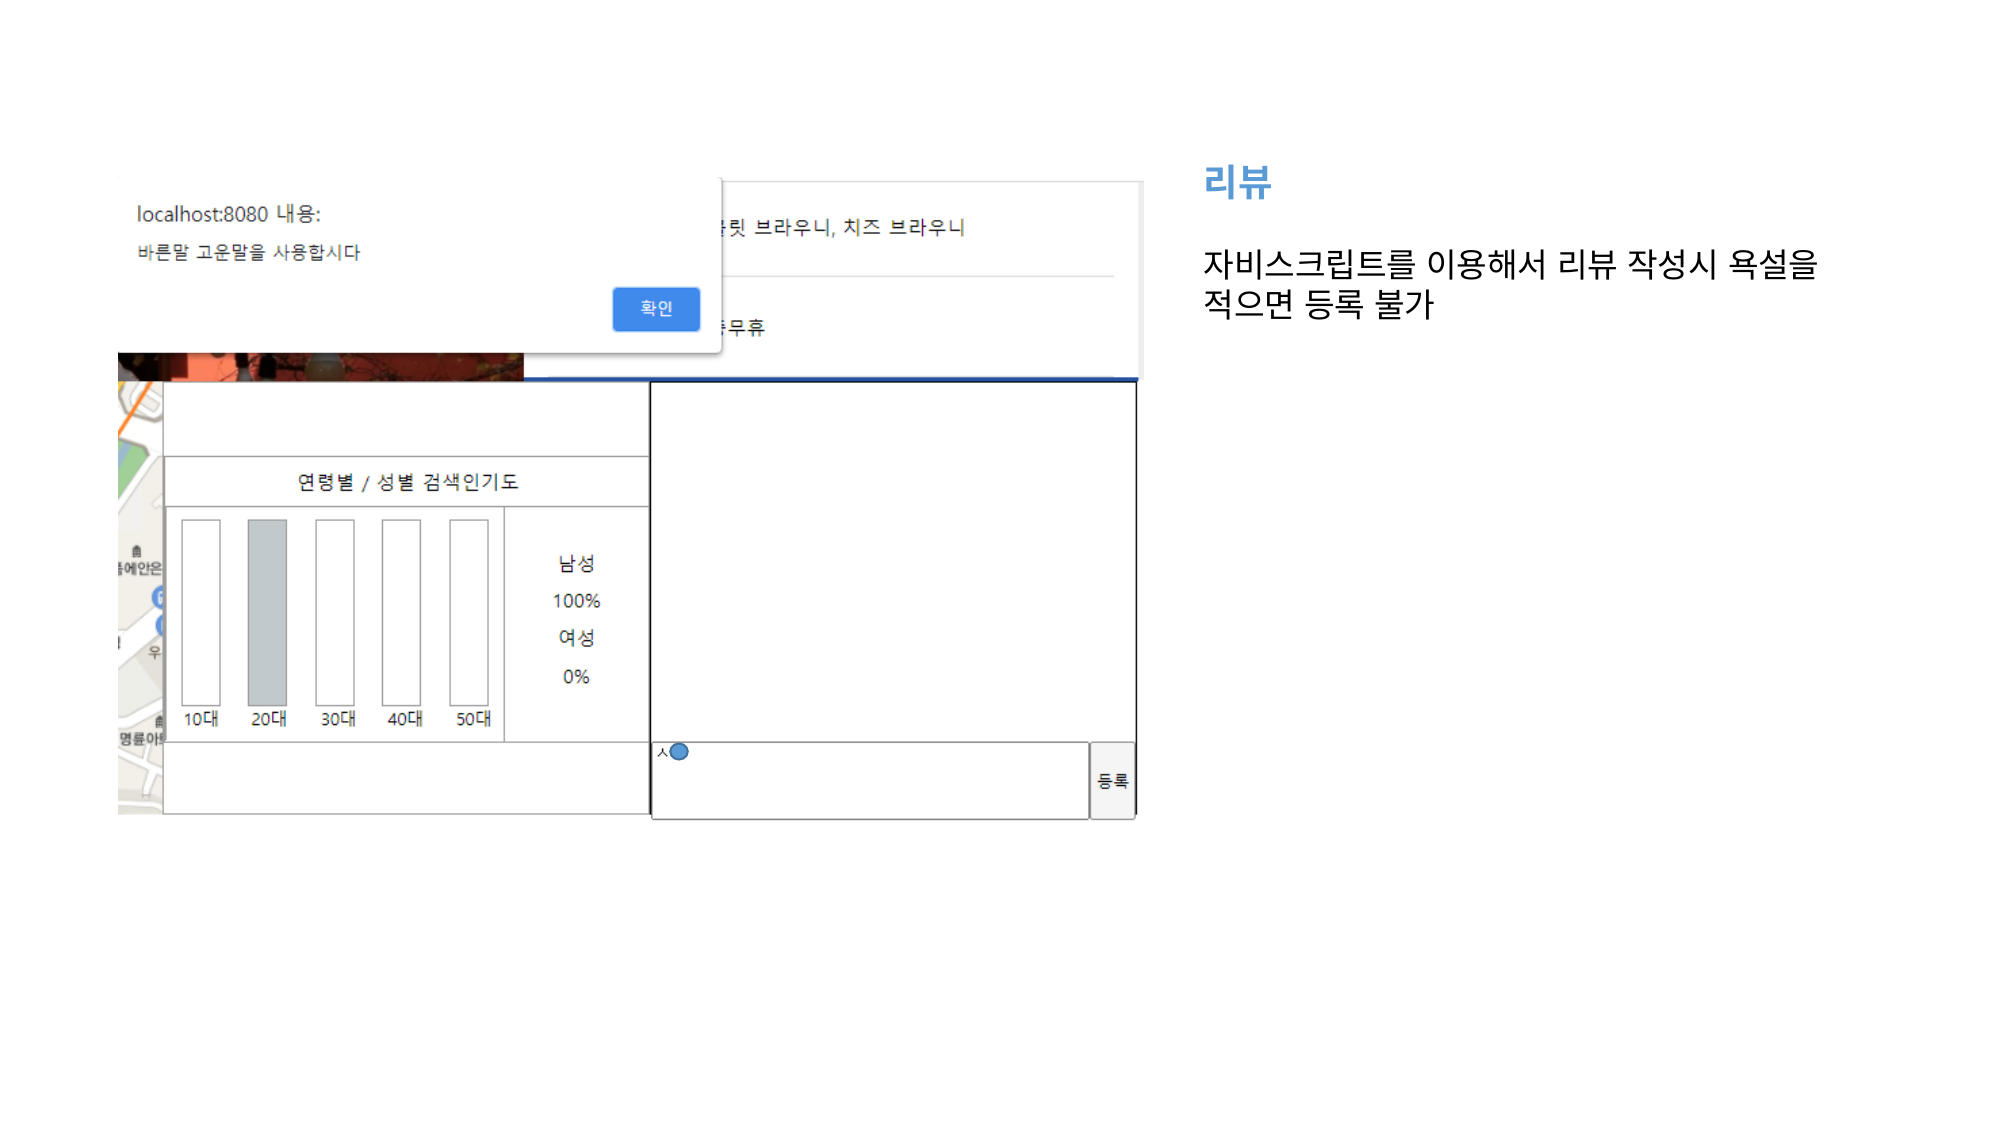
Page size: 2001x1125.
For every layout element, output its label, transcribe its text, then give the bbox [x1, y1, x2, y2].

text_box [118, 177, 1144, 827]
text_box 리뷰 자비스크립트를 이용해서 리뷰 작성시 욕설을 적으면 등록 불가 [1188, 151, 1911, 332]
